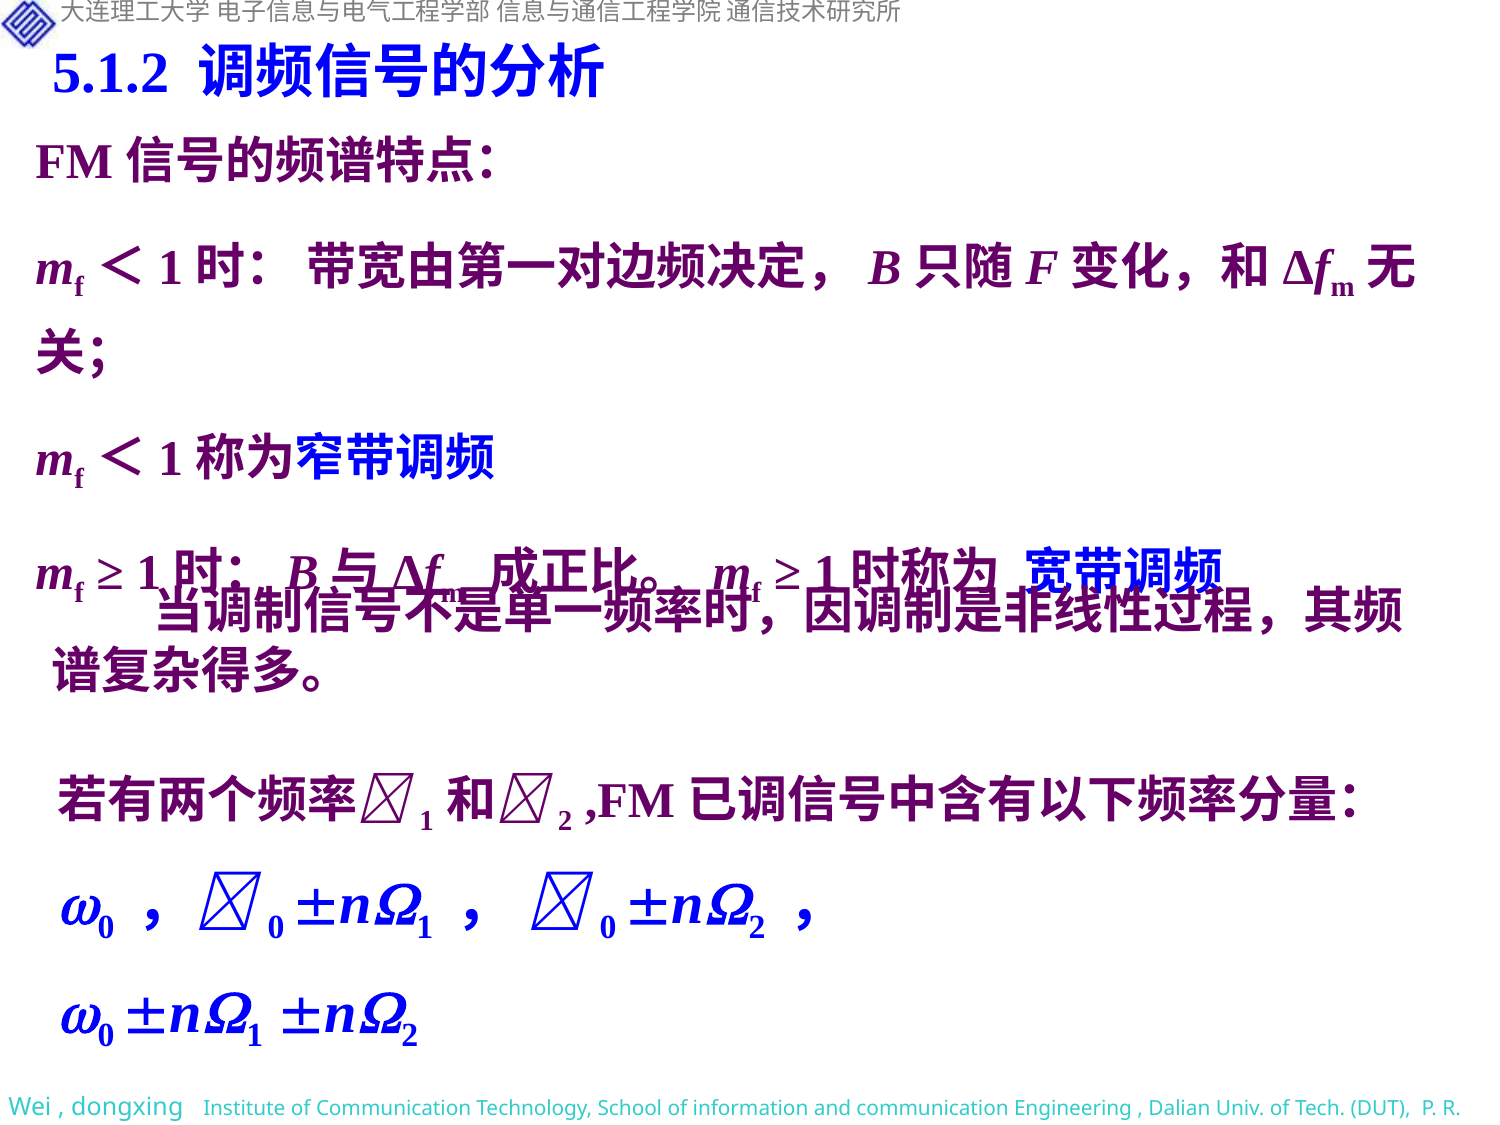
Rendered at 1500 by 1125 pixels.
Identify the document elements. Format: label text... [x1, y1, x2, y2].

text_box 当调制信号不是单一频率时，因调制是非线性过程，其频谱复杂得多。 [36, 571, 1455, 707]
picture [0, 0, 59, 49]
title 5.1.2 调频信号的分析 [37, 37, 1223, 100]
text_box FM信号的频谱特点： mf＜1时： 带宽由第一对边频决定，B只随F变化，和Δfm无关； mf＜1称为窄带调频 mf ≥ 1时：B与Δfm 成正比。 mf ≥ 1时称为 宽带调频 [20, 121, 1480, 616]
text_box 若有两个频率1和2 ,FM已调信号中含有以下频率分量： 0 ，0 n1 ， 0 n2 ， 0 n1 n2 [42, 760, 1354, 1061]
